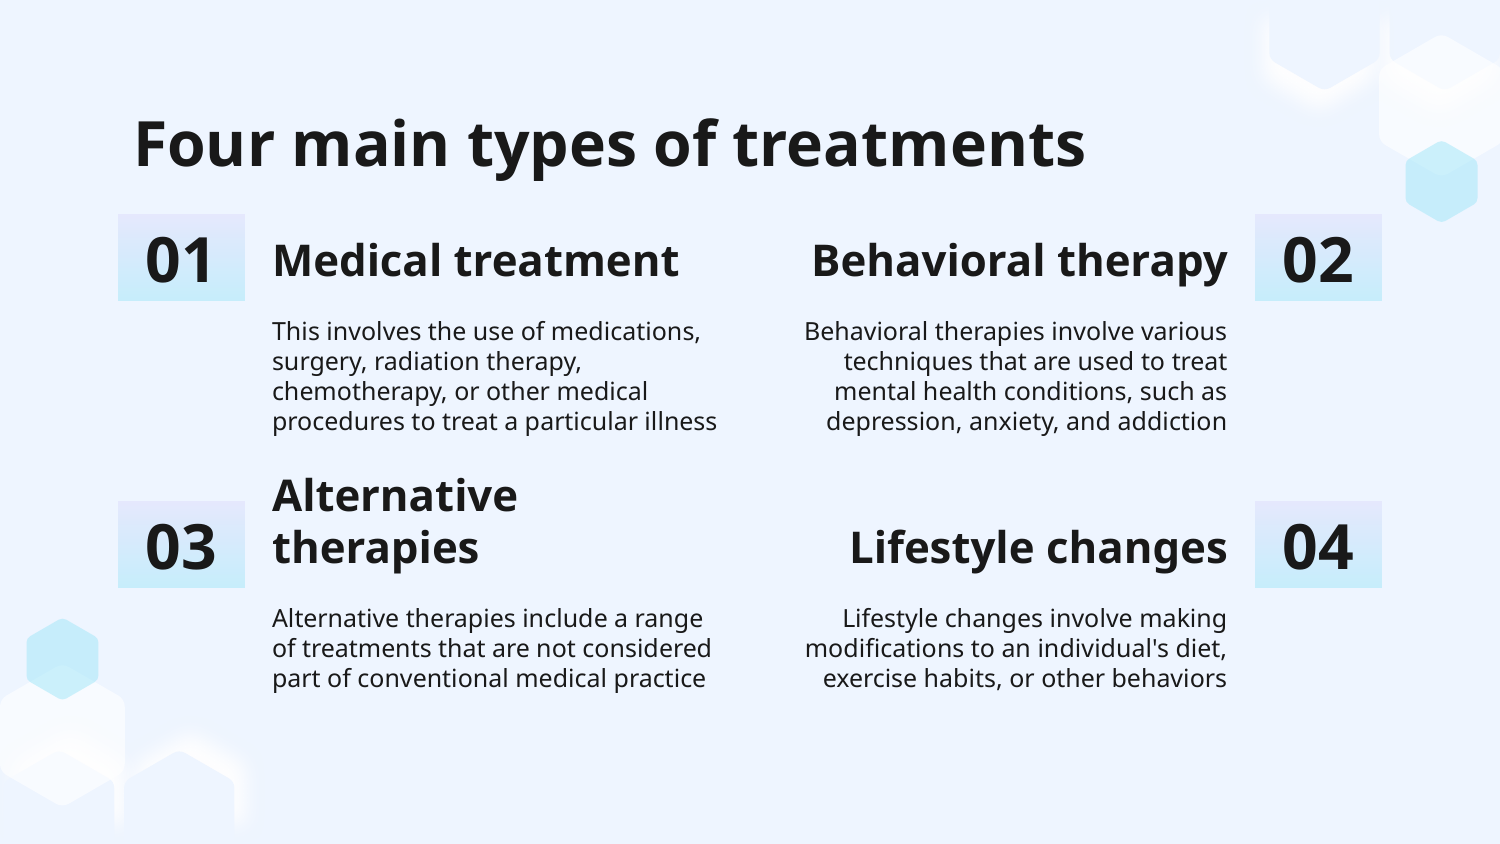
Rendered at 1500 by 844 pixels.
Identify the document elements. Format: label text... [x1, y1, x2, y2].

subtitle Lifestyle changes involve making modifications to an individual's diet, exercise habits, or other behaviors [756, 588, 1243, 756]
title 04 [1255, 501, 1382, 588]
title Four main types of treatments [118, 88, 1382, 183]
subtitle Behavioral therapies involve various techniques that are used to treat mental health conditions, such as depression, anxiety, and addiction [756, 301, 1243, 470]
subtitle Alternative therapies include a range of treatments that are not considered part of conventional medical practice [257, 588, 744, 756]
title 01 [118, 214, 245, 301]
subtitle Lifestyle changes [756, 501, 1243, 588]
subtitle Behavioral therapy [756, 214, 1243, 301]
subtitle Alternative therapies [257, 501, 744, 588]
subtitle Medical treatment [257, 214, 744, 301]
title 03 [118, 501, 245, 588]
title 02 [1255, 214, 1382, 301]
subtitle This involves the use of medications, surgery, radiation therapy, chemotherapy, or other medical procedures to treat a particular illness [257, 301, 744, 470]
